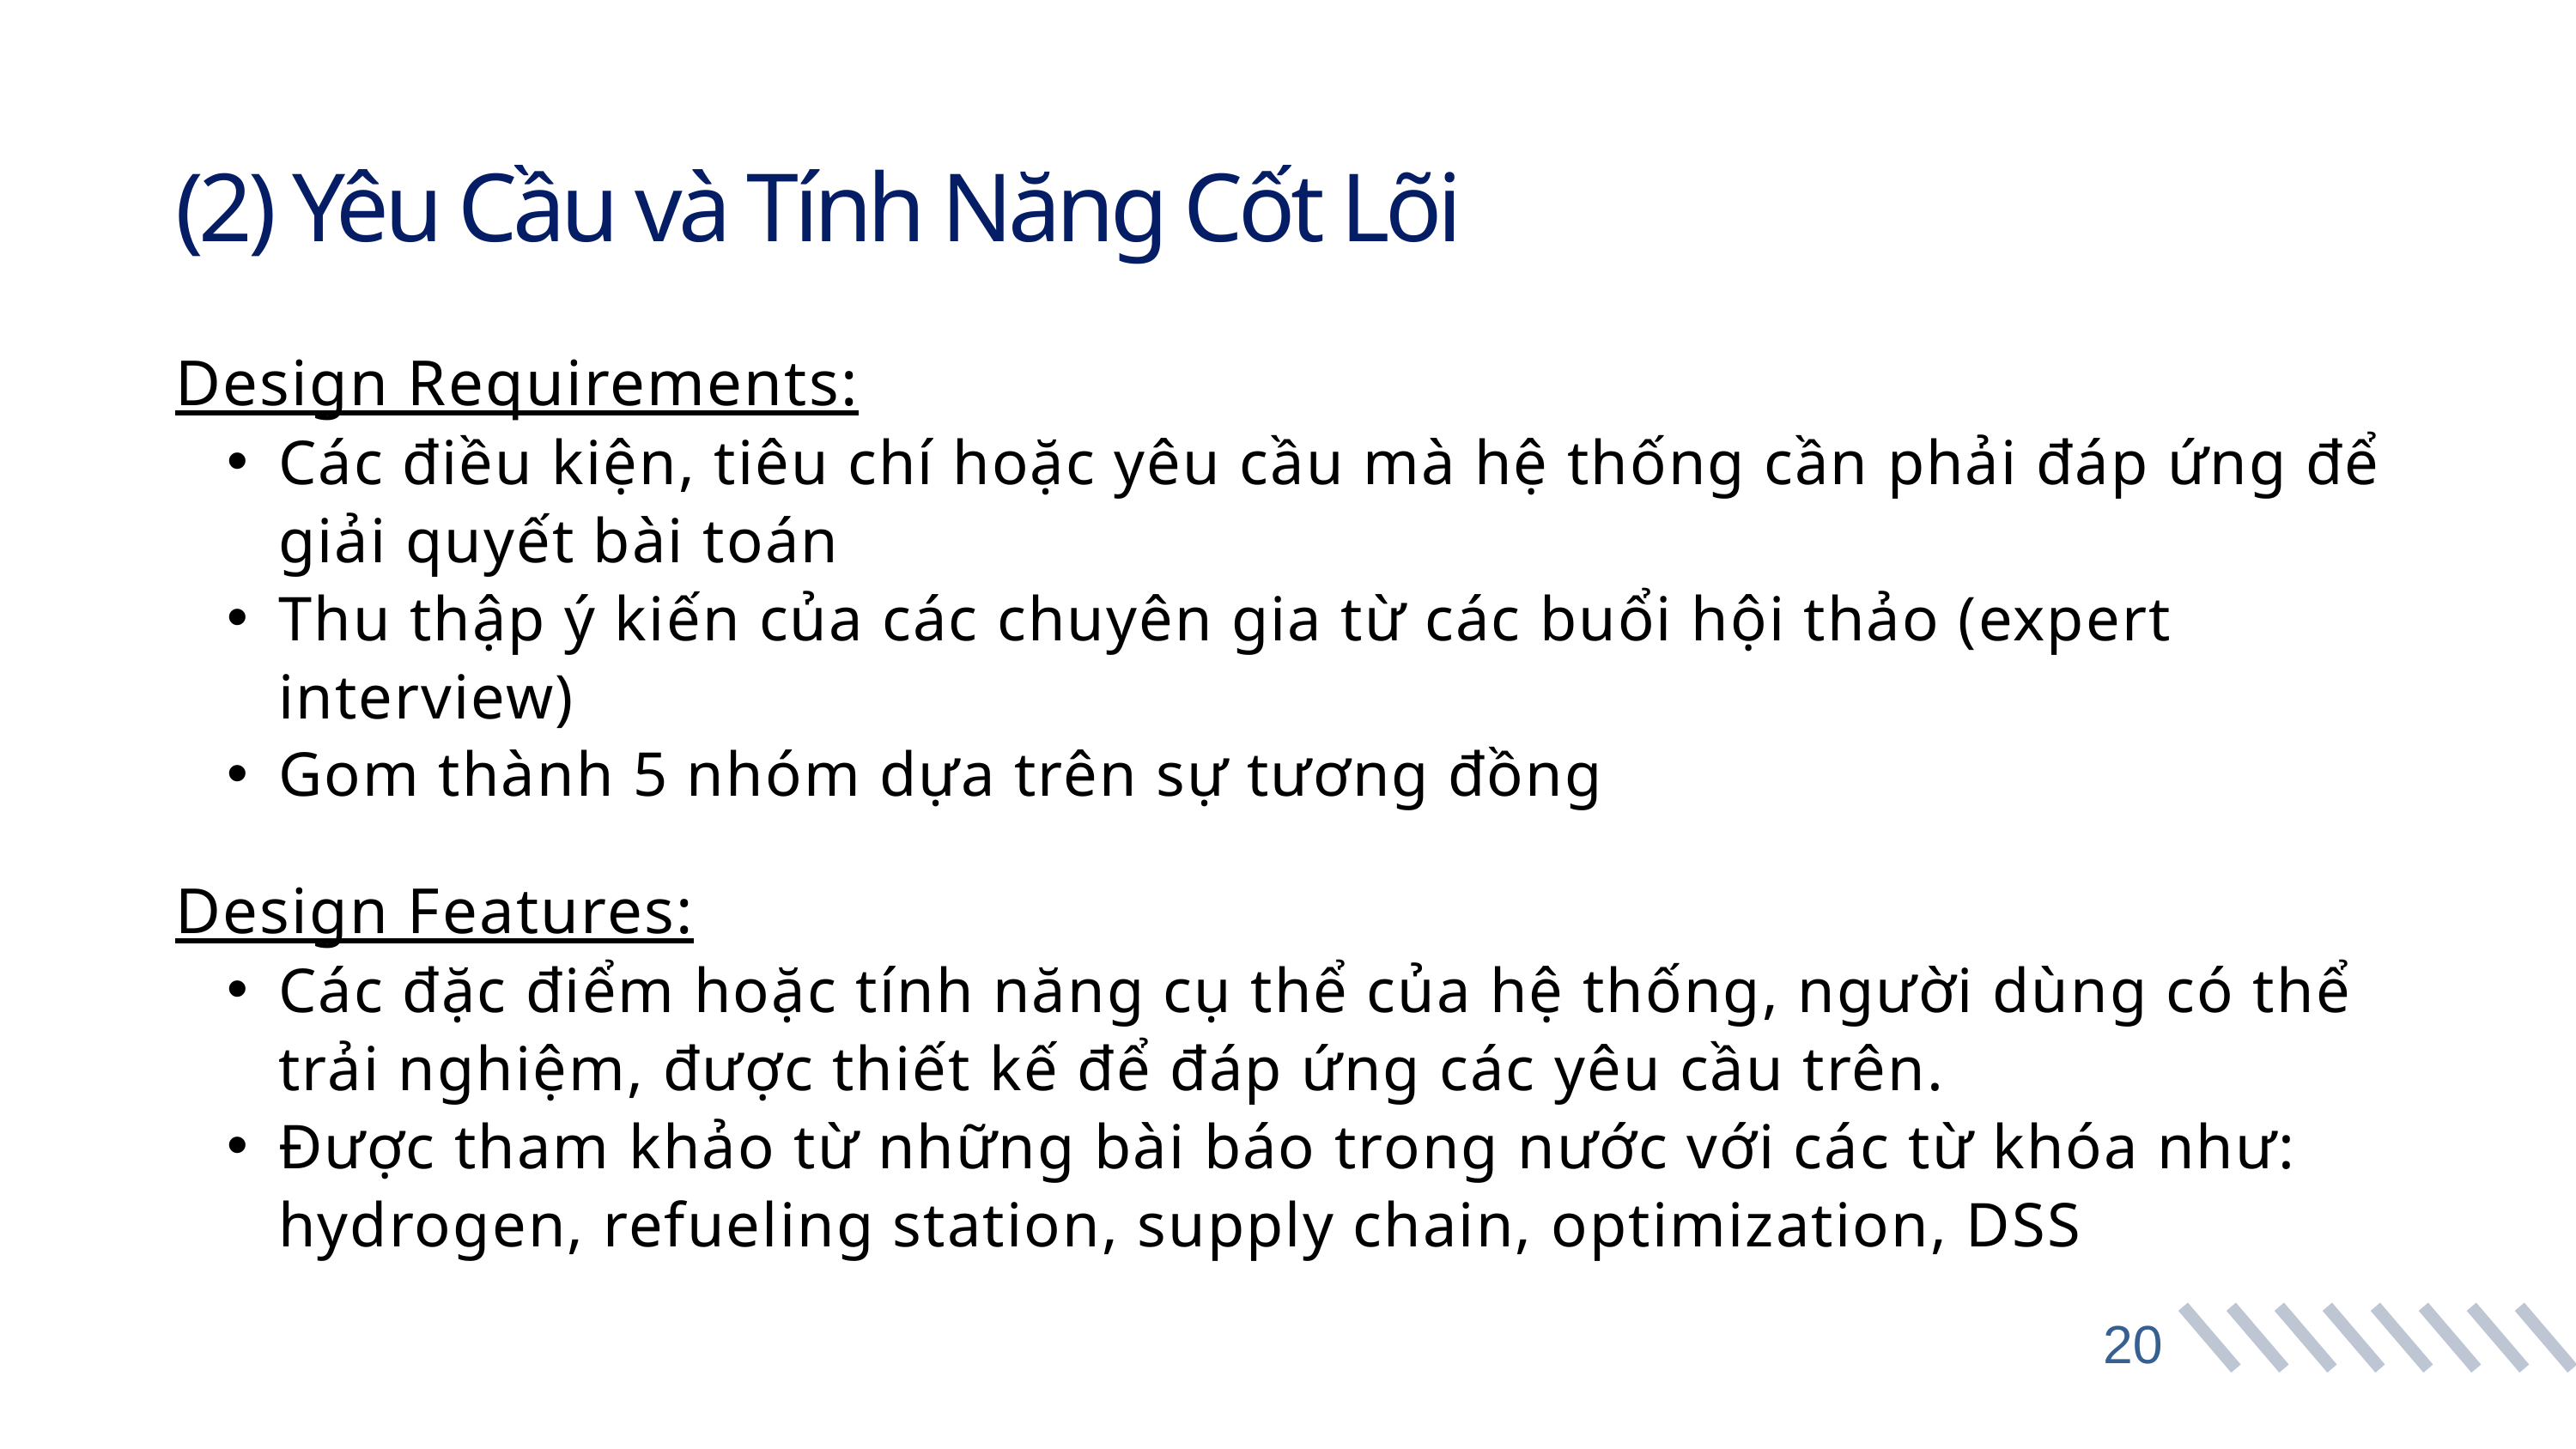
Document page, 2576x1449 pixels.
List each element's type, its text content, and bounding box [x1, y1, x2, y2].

text_box Design Requirements: Các điều kiện, tiêu chí hoặc yêu cầu mà hệ thống cần phải đáp ứng để giải quyết bài toán Thu thập ý kiến của các chuyên gia từ các buổi hội thảo (expert interview) Gom thành 5 nhóm dựa trên sự tương đồng Design Features: Các đặc điểm hoặc tính năng cụ thể của hệ thống, người dùng có thể trải nghiệm, được thiết kế để đáp ứng các yêu cầu trên. Được tham khảo từ những bài báo trong nước với các từ khóa như: hydrogen, refueling station, supply chain, optimization, DSS [175, 337, 2474, 1449]
text_box (2) Yêu Cầu và Tính Năng Cốt Lõi [175, 128, 2256, 261]
text_box 20 [2090, 1303, 2176, 1381]
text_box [2178, 1303, 2576, 1373]
